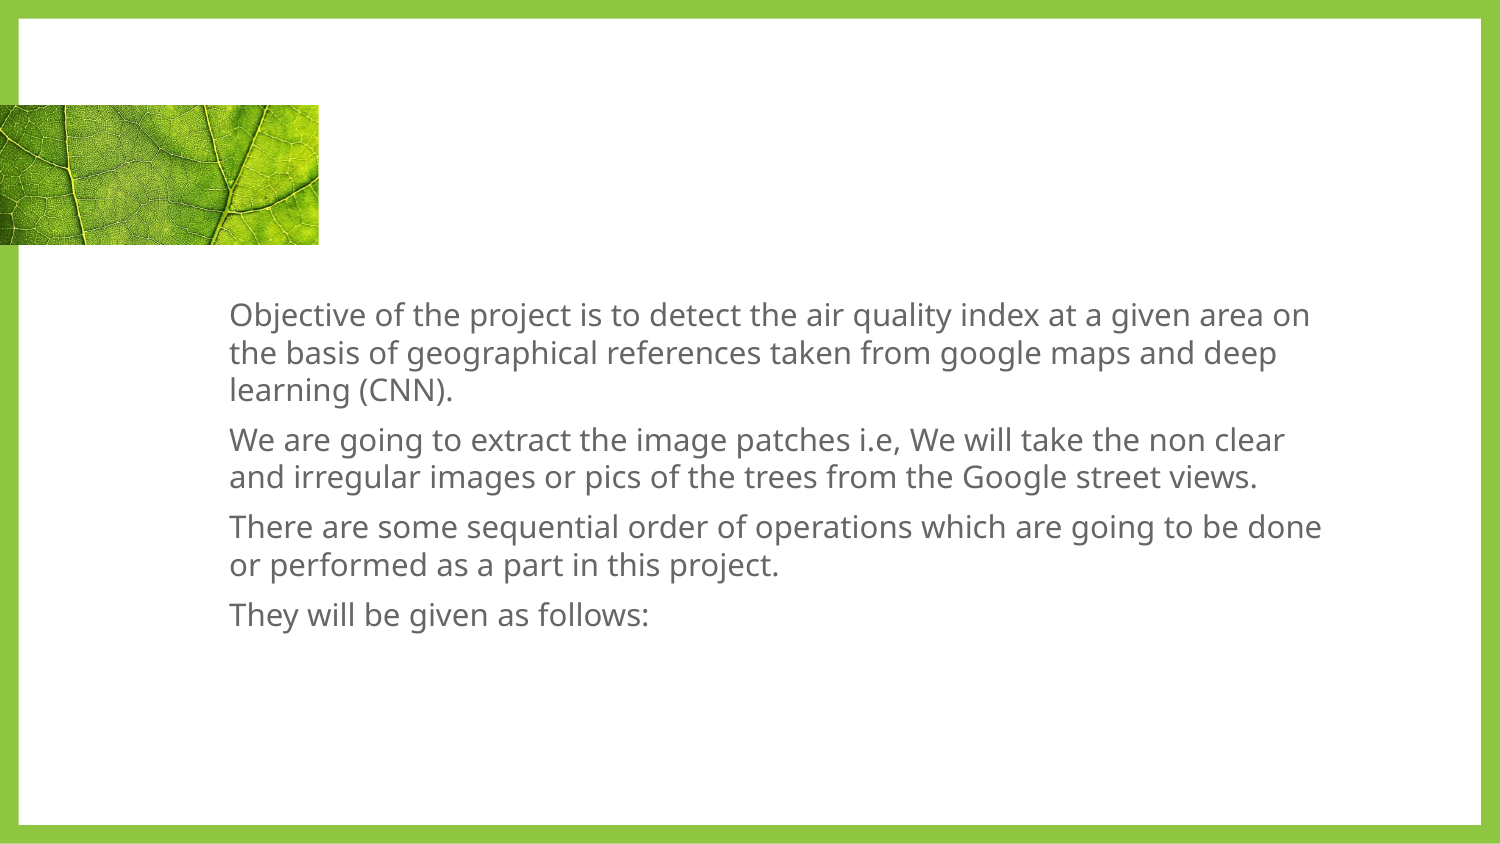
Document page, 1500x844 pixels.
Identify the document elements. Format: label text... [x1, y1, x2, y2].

picture [0, 105, 319, 245]
list Objective of the project is to detect the air quality index at a given area on the basis of geographical references taken from google maps and deep learning (CNN). We are going to extract the image patches i.e, We will take the non clear and irregular images or pics of the trees from the Google street views. There are some sequential order of operations which are going to be done or performed as a part in this project. They will be given as follows: [214, 280, 1365, 799]
